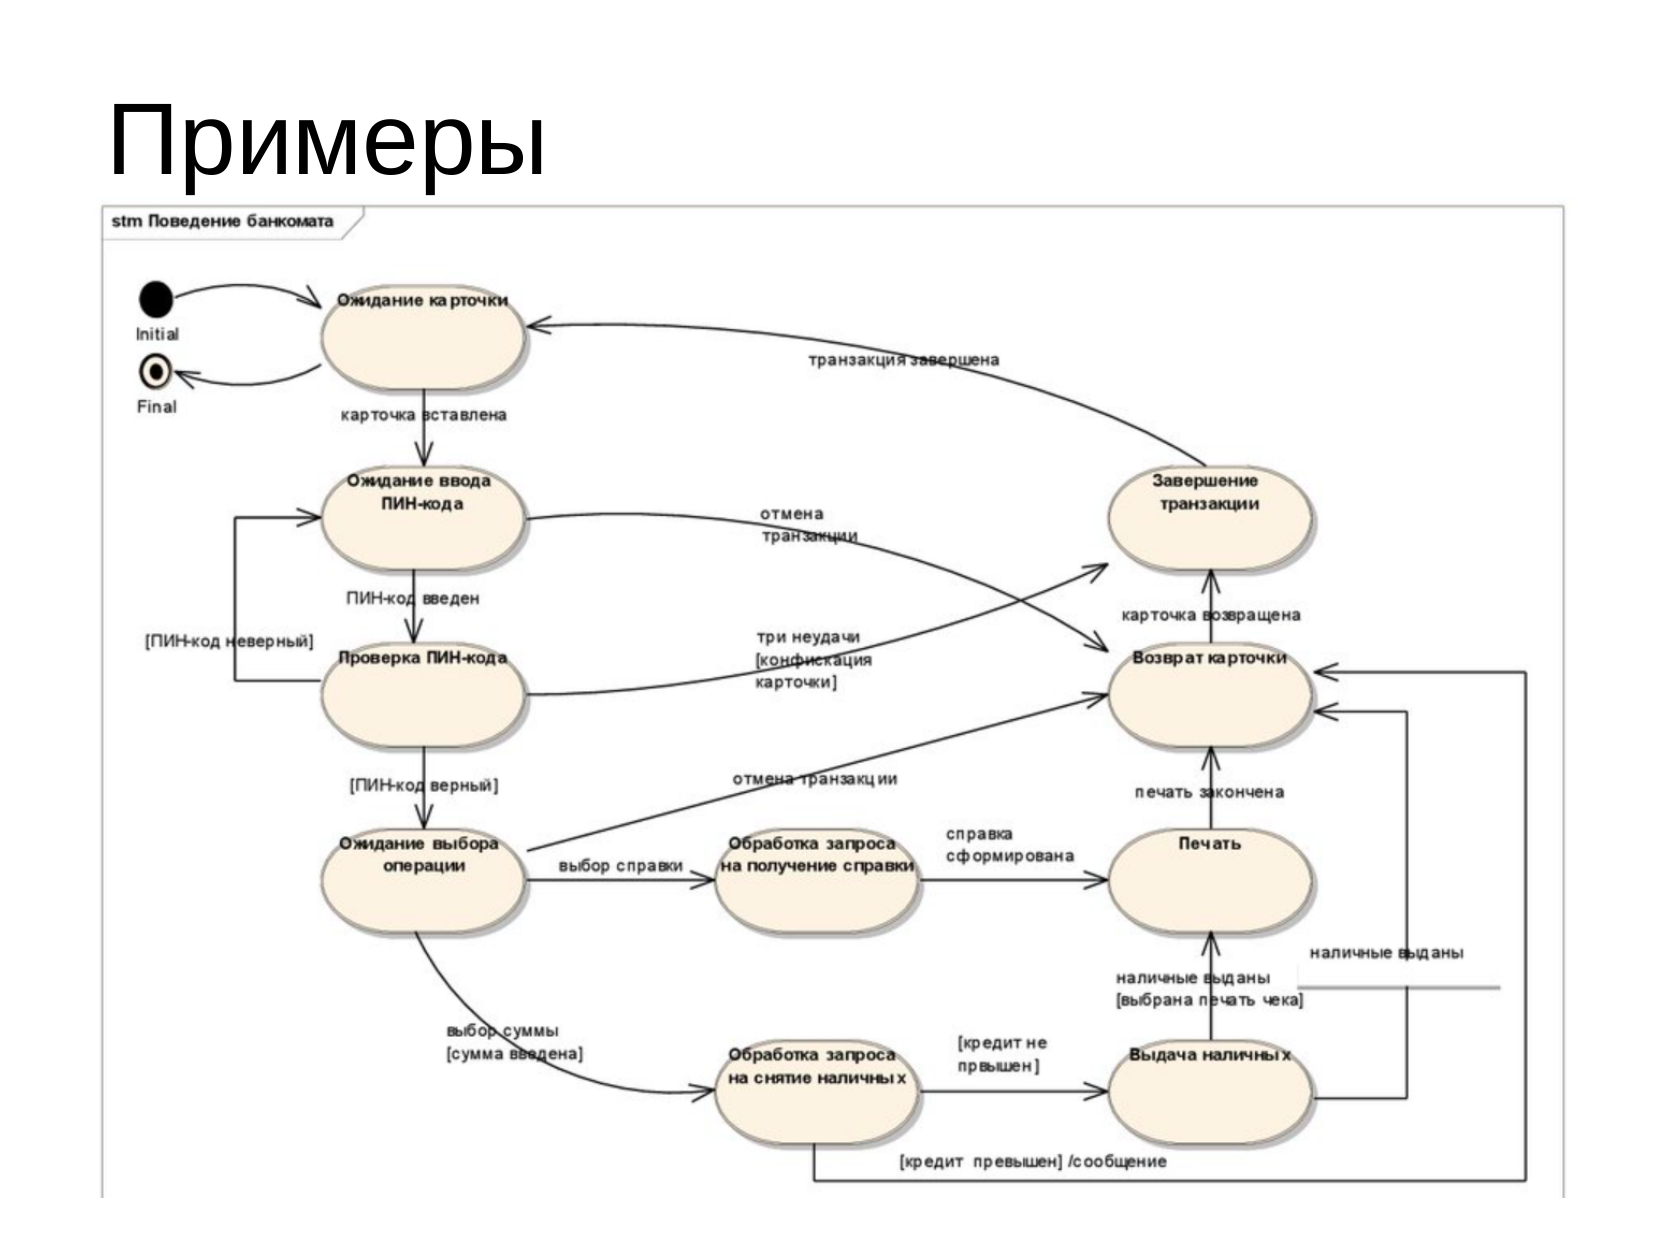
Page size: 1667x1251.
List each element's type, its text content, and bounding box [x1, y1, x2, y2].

title Примеры [100, 58, 1579, 187]
picture [93, 196, 1573, 1198]
